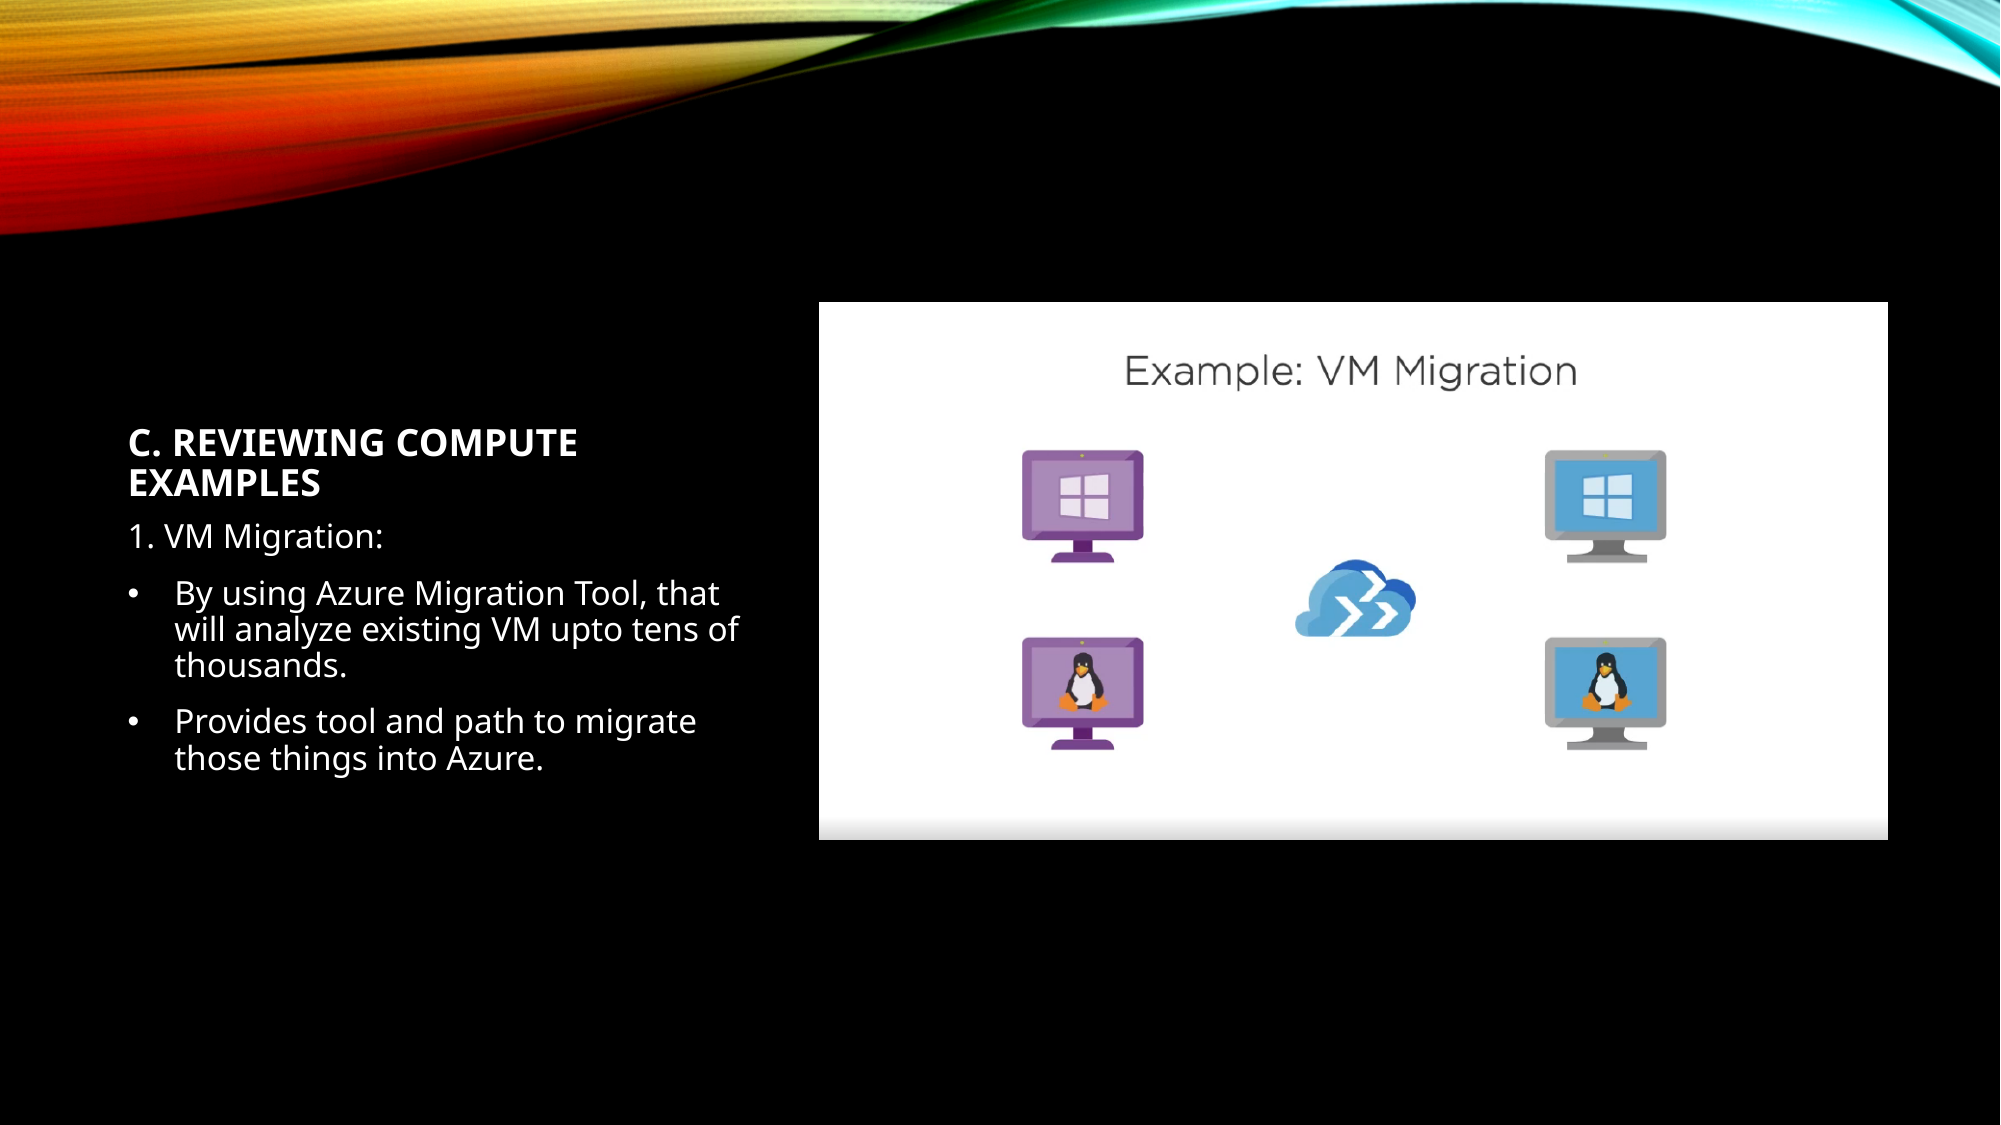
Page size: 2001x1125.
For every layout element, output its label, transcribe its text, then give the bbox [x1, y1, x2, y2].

title c. Reviewing Compute Examples [112, 249, 788, 512]
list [819, 302, 1888, 840]
picture [0, 0, 2000, 237]
list 1. VM Migration: By using Azure Migration Tool, that will analyze existing VM upto tens of thousands. Provides tool and path to migrate those things into Azure. [112, 512, 788, 1021]
